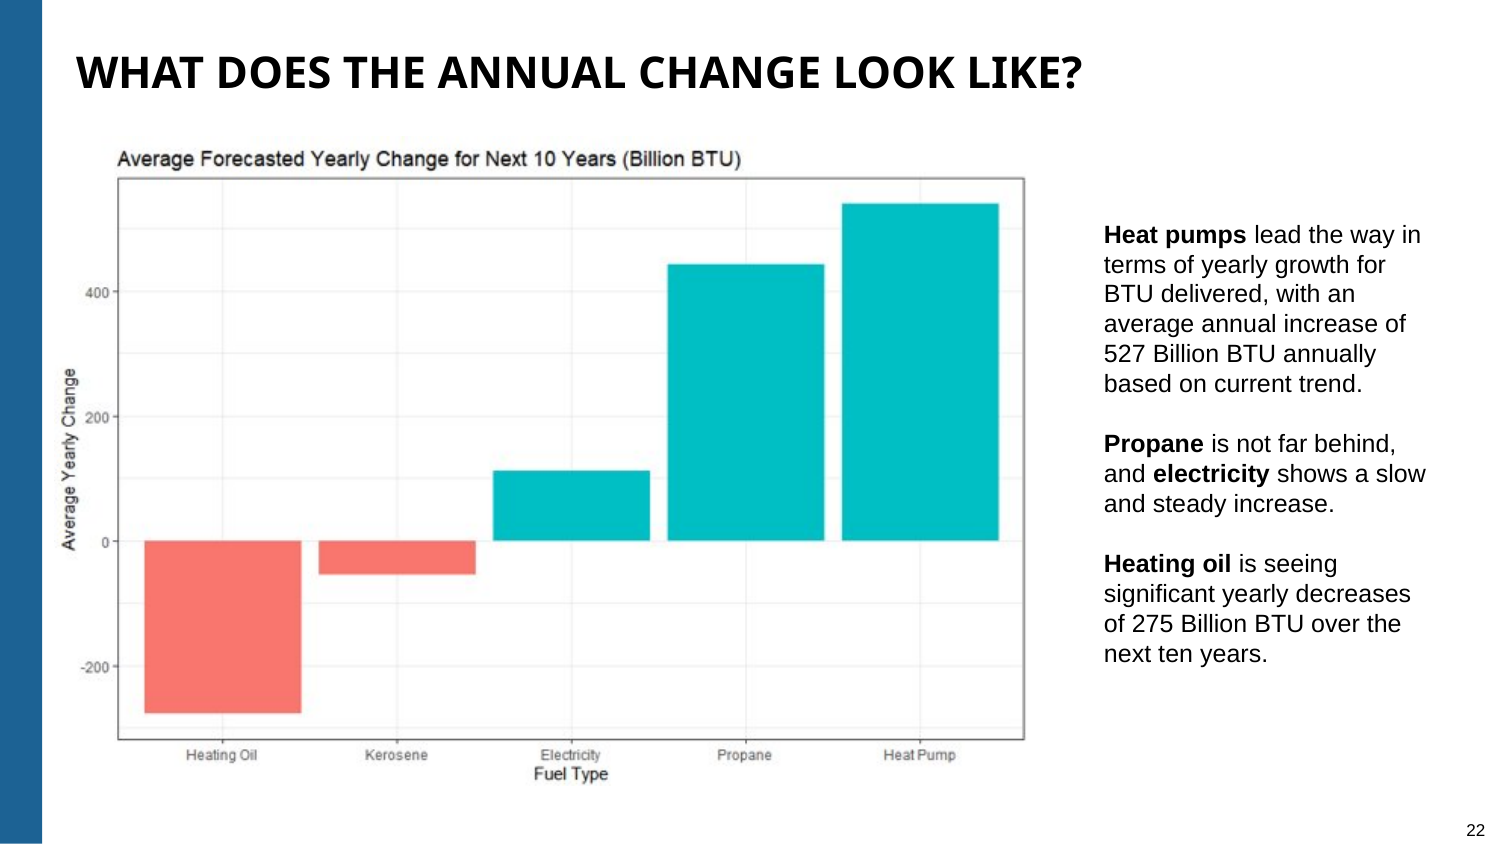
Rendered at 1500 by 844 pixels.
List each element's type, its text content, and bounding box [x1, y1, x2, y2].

text_box Heat pumps lead the way in terms of yearly growth for BTU delivered, with an average annual increase of 527 Billion BTU annually based on current trend. Propane is not far behind, and electricity shows a slow and steady increase. Heating oil is seeing significant yearly decreases of 275 Billion BTU over the next ten years. [1089, 210, 1452, 705]
title What Does the Annual Change look like? [60, 36, 1481, 113]
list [53, 135, 1027, 786]
